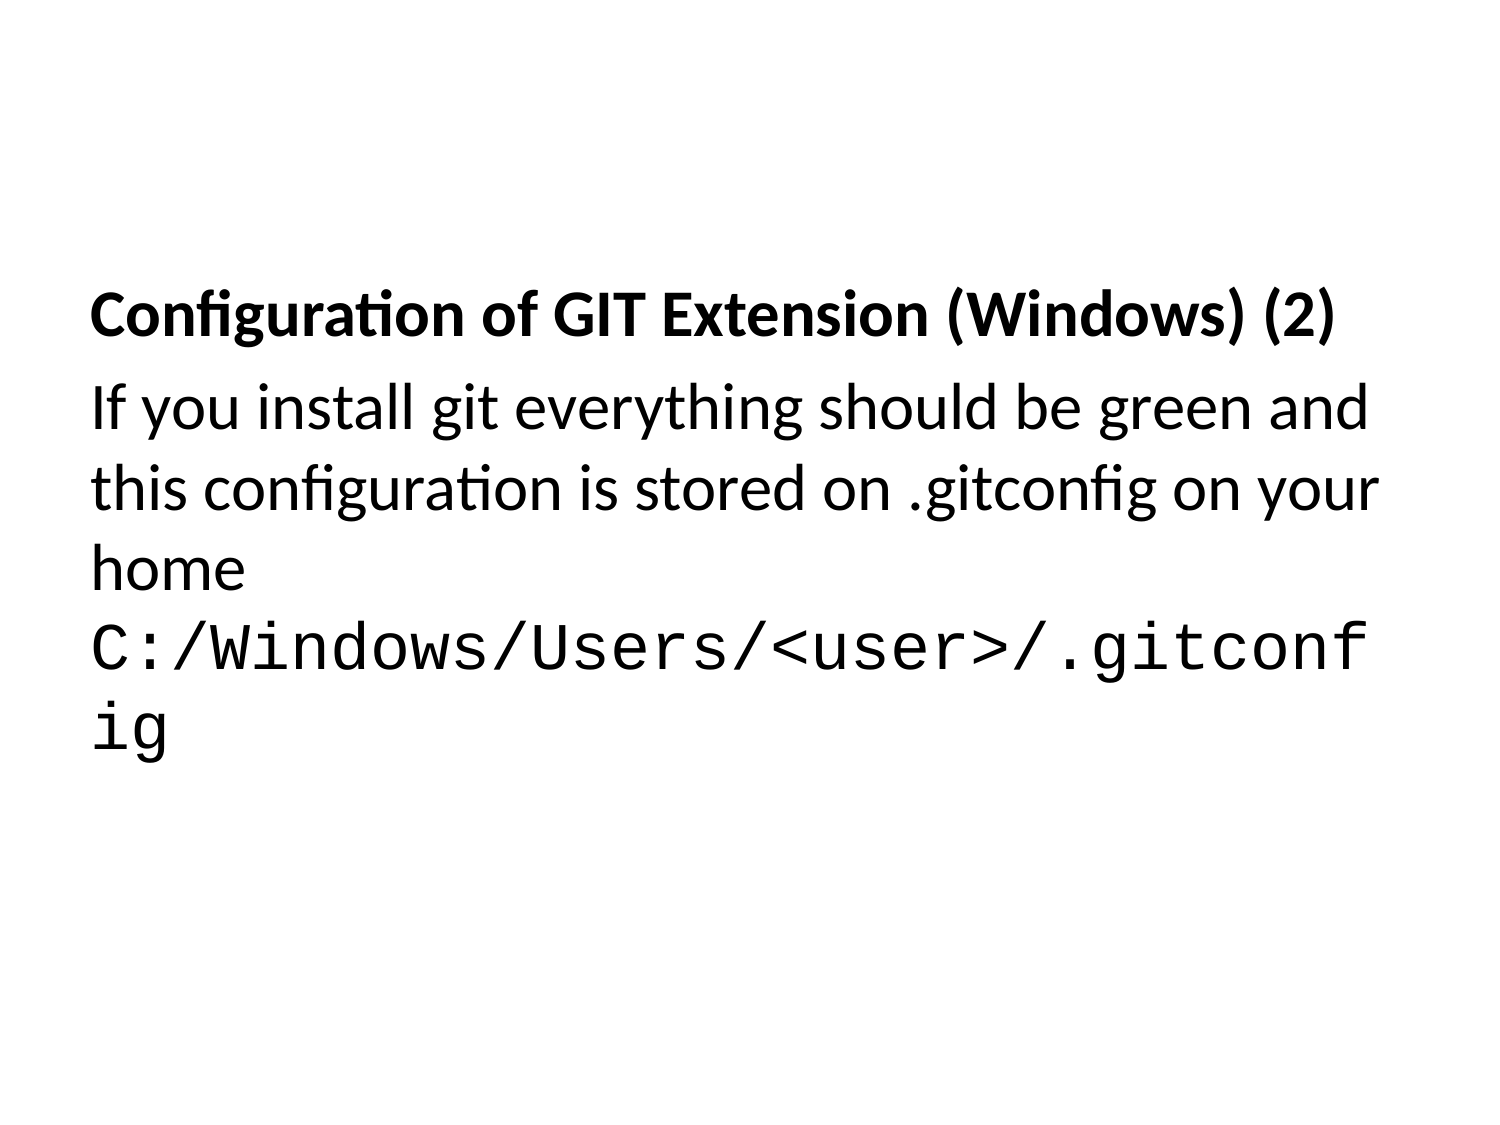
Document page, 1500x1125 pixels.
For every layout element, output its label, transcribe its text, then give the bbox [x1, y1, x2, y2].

list Configuration of GIT Extension (Windows) (2) If you install git everything should be green and this configuration is stored on .gitconfig on your home C:/Windows/Users/<user>/.gitconfig [75, 262, 1425, 1005]
